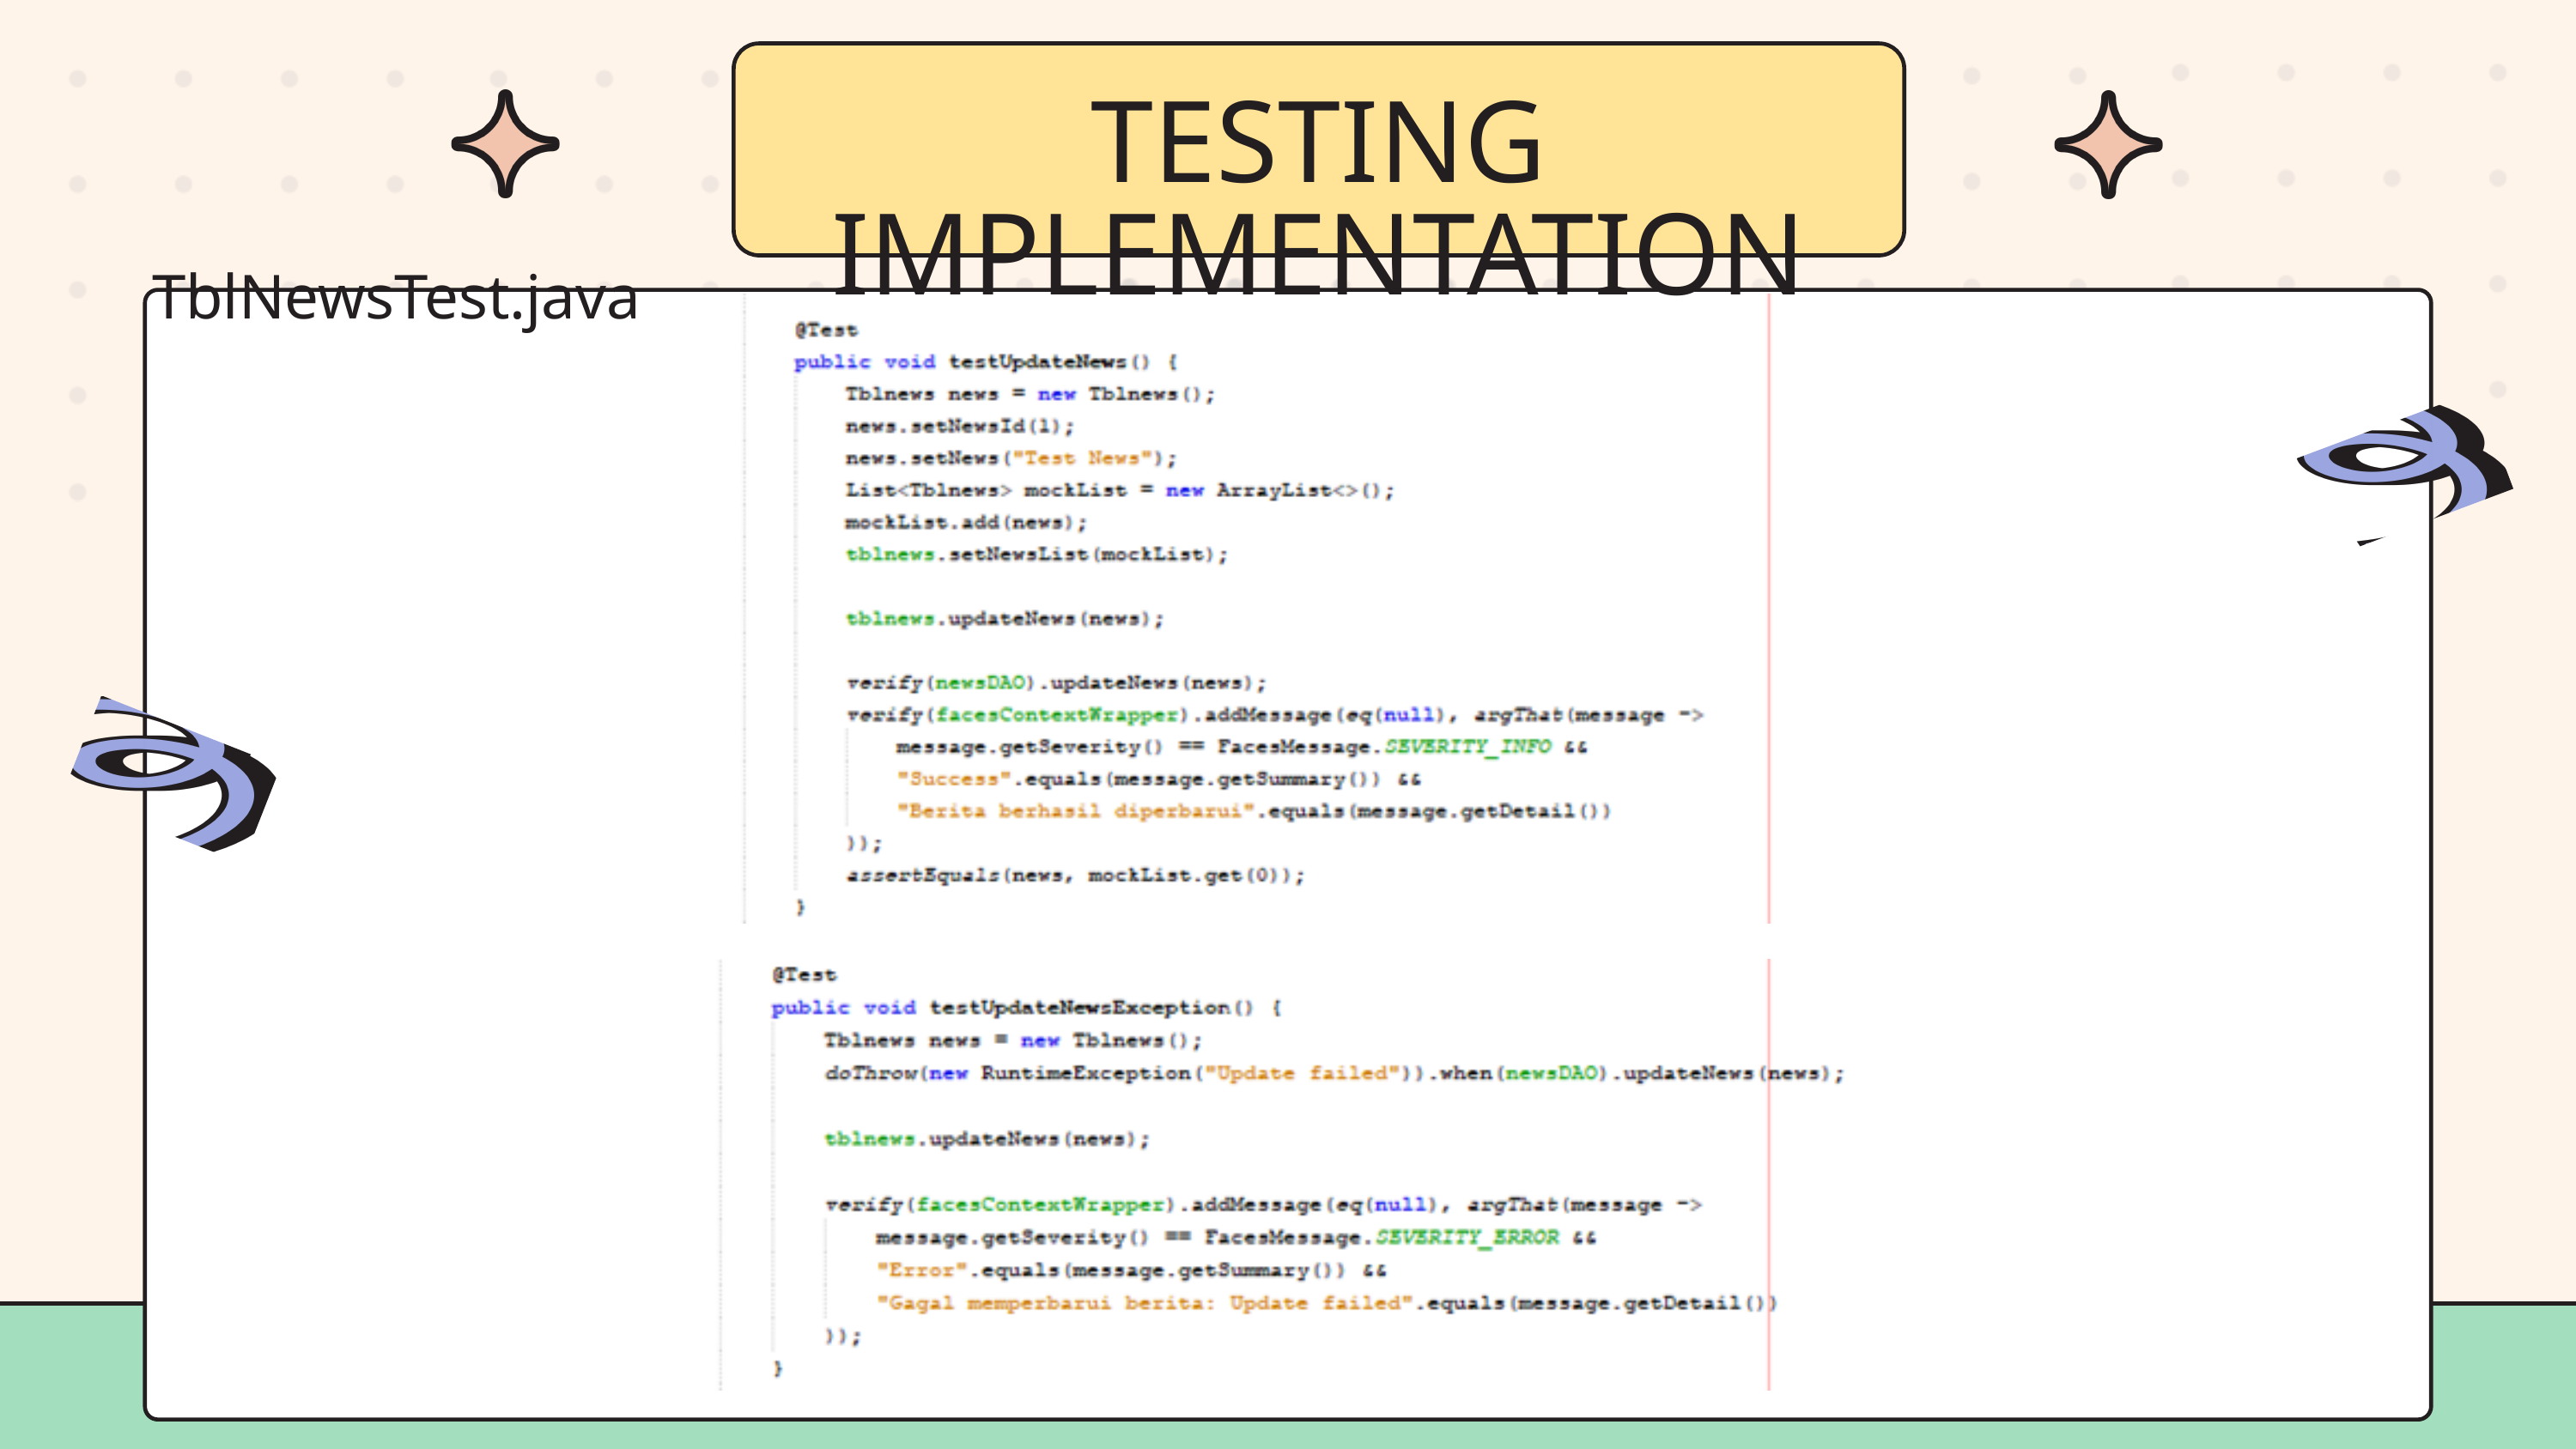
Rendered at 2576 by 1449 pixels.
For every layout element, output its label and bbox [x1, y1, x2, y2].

text_box [144, 289, 2432, 1420]
text_box [2438, 512, 2453, 518]
text_box [63, 695, 138, 822]
text_box [0, 0, 2576, 503]
text_box [0, 1303, 2576, 1449]
text_box [733, 43, 1905, 256]
